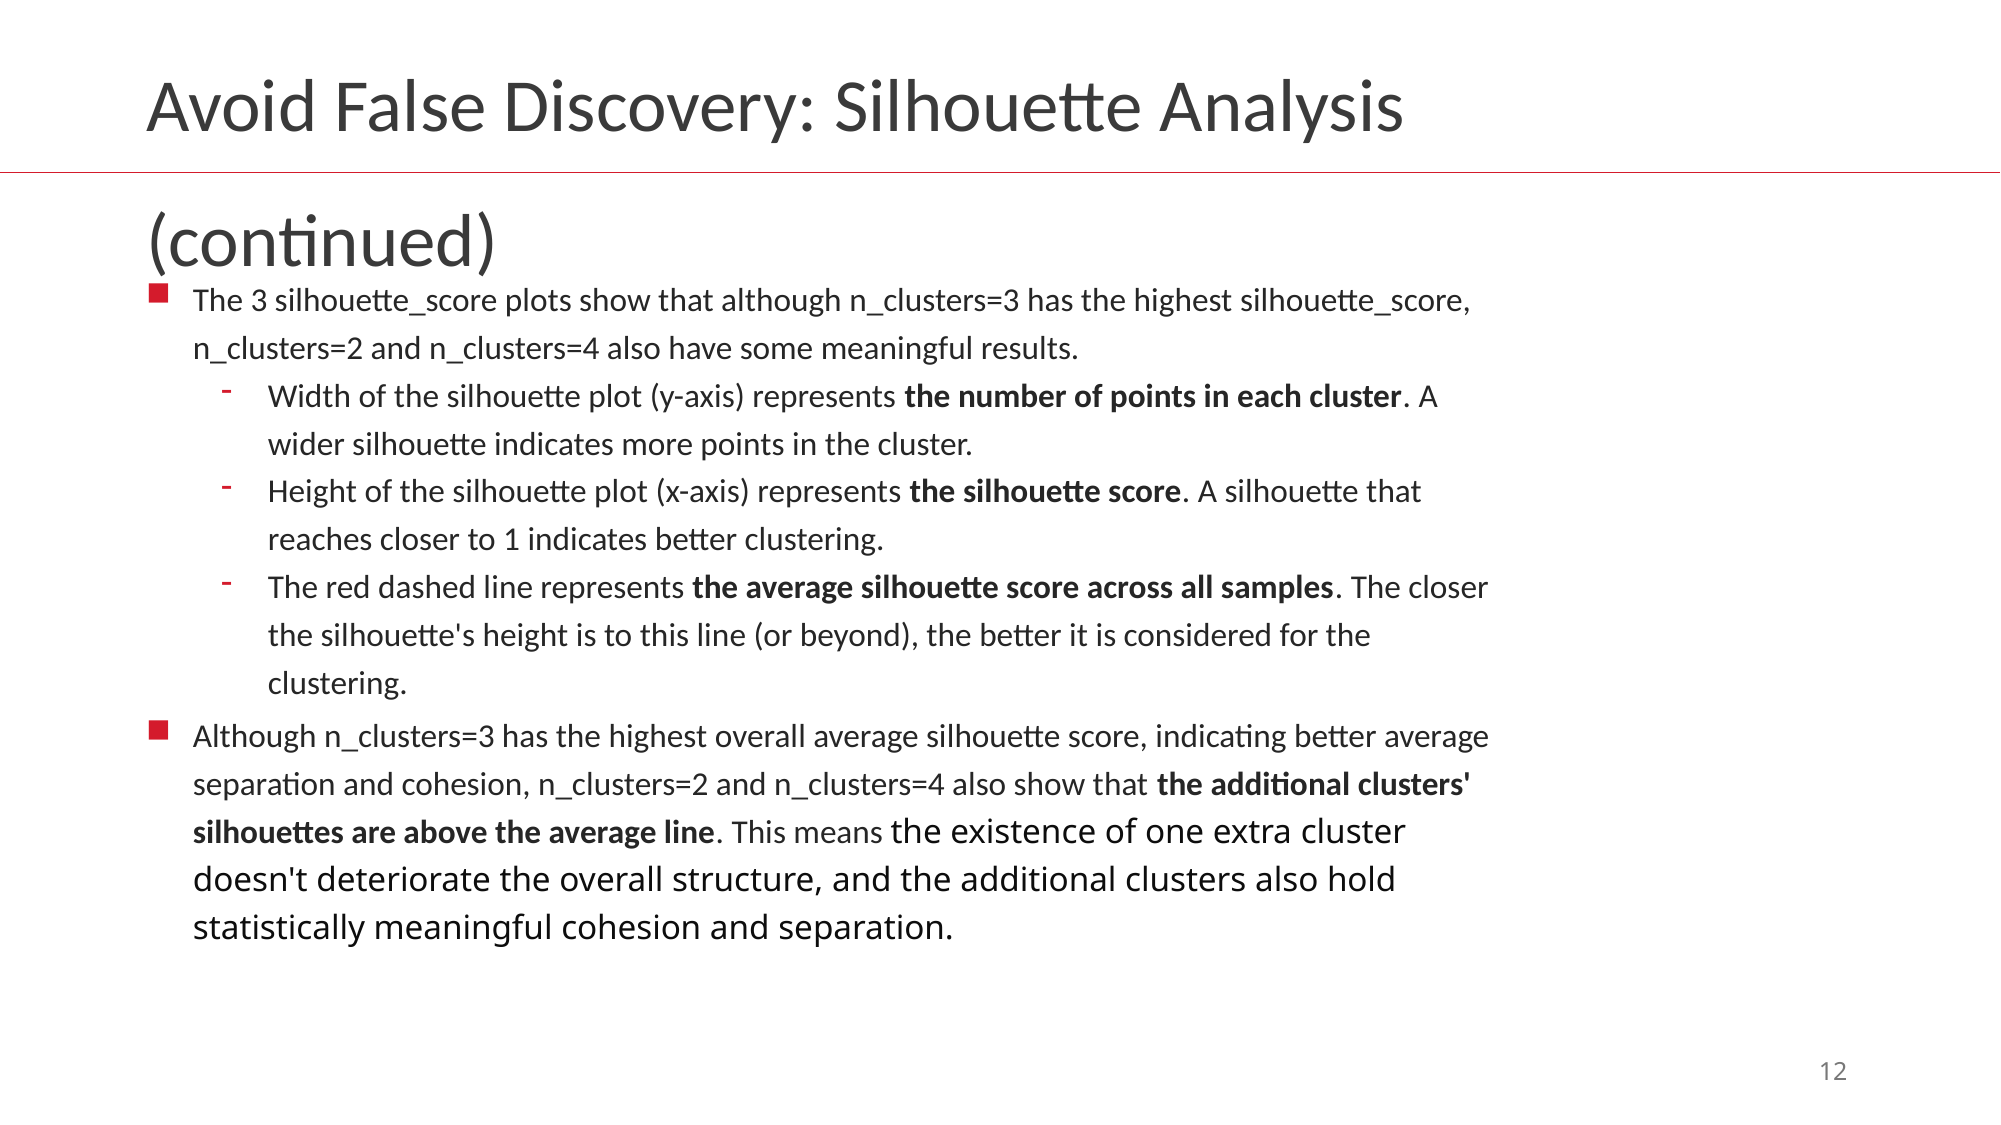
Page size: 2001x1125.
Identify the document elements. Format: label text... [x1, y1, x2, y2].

slide_number 12 [1412, 1042, 1863, 1103]
text_box The 3 silhouette_score plots show that although n_clusters=3 has the highest silhouette_score, n_clusters=2 and n_clusters=4 also have some meaningful results. Width of the silhouette plot (y-axis) represents the number of points in each cluster. A wider silhouette indicates more points in the cluster. Height of the silhouette plot (x-axis) represents the silhouette score. A silhouette that reaches closer to 1 indicates better clustering. The red dashed line represents the average silhouette score across all samples. The closer the silhouette's height is to this line (or beyond), the better it is considered for the clustering. [131, 262, 1511, 699]
text_box Avoid False Discovery: Silhouette Analysis (continued) [131, 175, 1781, 289]
text_box Although n_clusters=3 has the highest overall average silhouette score, indicating better average separation and cohesion, n_clusters=2 and n_clusters=4 also show that the additional clusters' silhouettes are above the average line. This means the existence of one extra cluster doesn't deteriorate the overall structure, and the additional clusters also hold statistically meaningful cohesion and separation. [131, 699, 1511, 954]
text_box [0, 170, 2000, 175]
text_box Avoid False Discovery: Silhouette Analysis (continued) [131, 3, 1781, 170]
